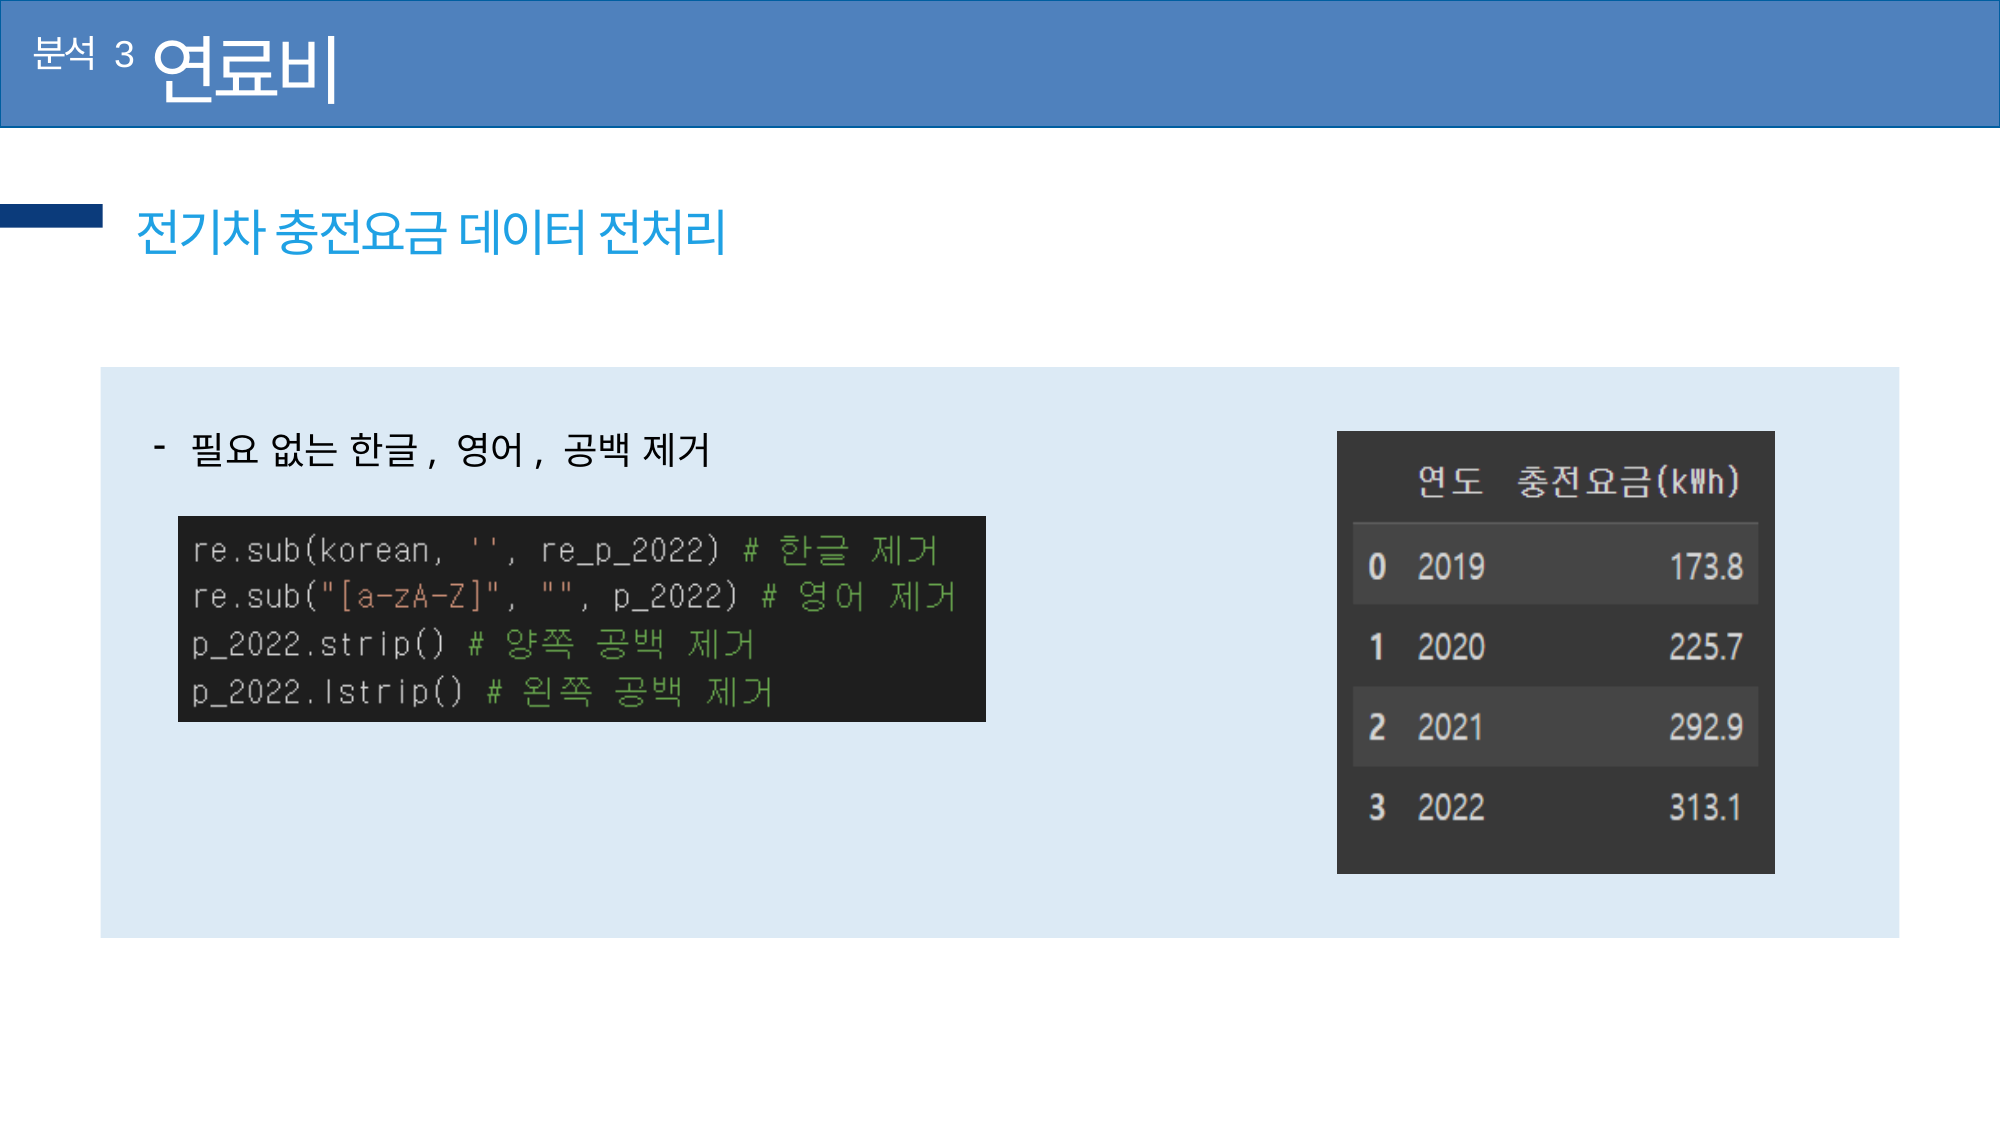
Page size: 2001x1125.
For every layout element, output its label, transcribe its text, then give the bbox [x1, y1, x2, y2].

text_box 분석 3 [17, 22, 135, 83]
text_box [0, 0, 2000, 128]
picture [1337, 431, 1775, 874]
picture [178, 516, 986, 722]
text_box 연료비 [135, 16, 360, 122]
text_box 전기차 충전요금 데이터 전처리 [135, 169, 1338, 262]
text_box [100, 366, 1900, 939]
text_box 필요 없는 한글, 영어, 공백 제거 [138, 424, 1430, 996]
